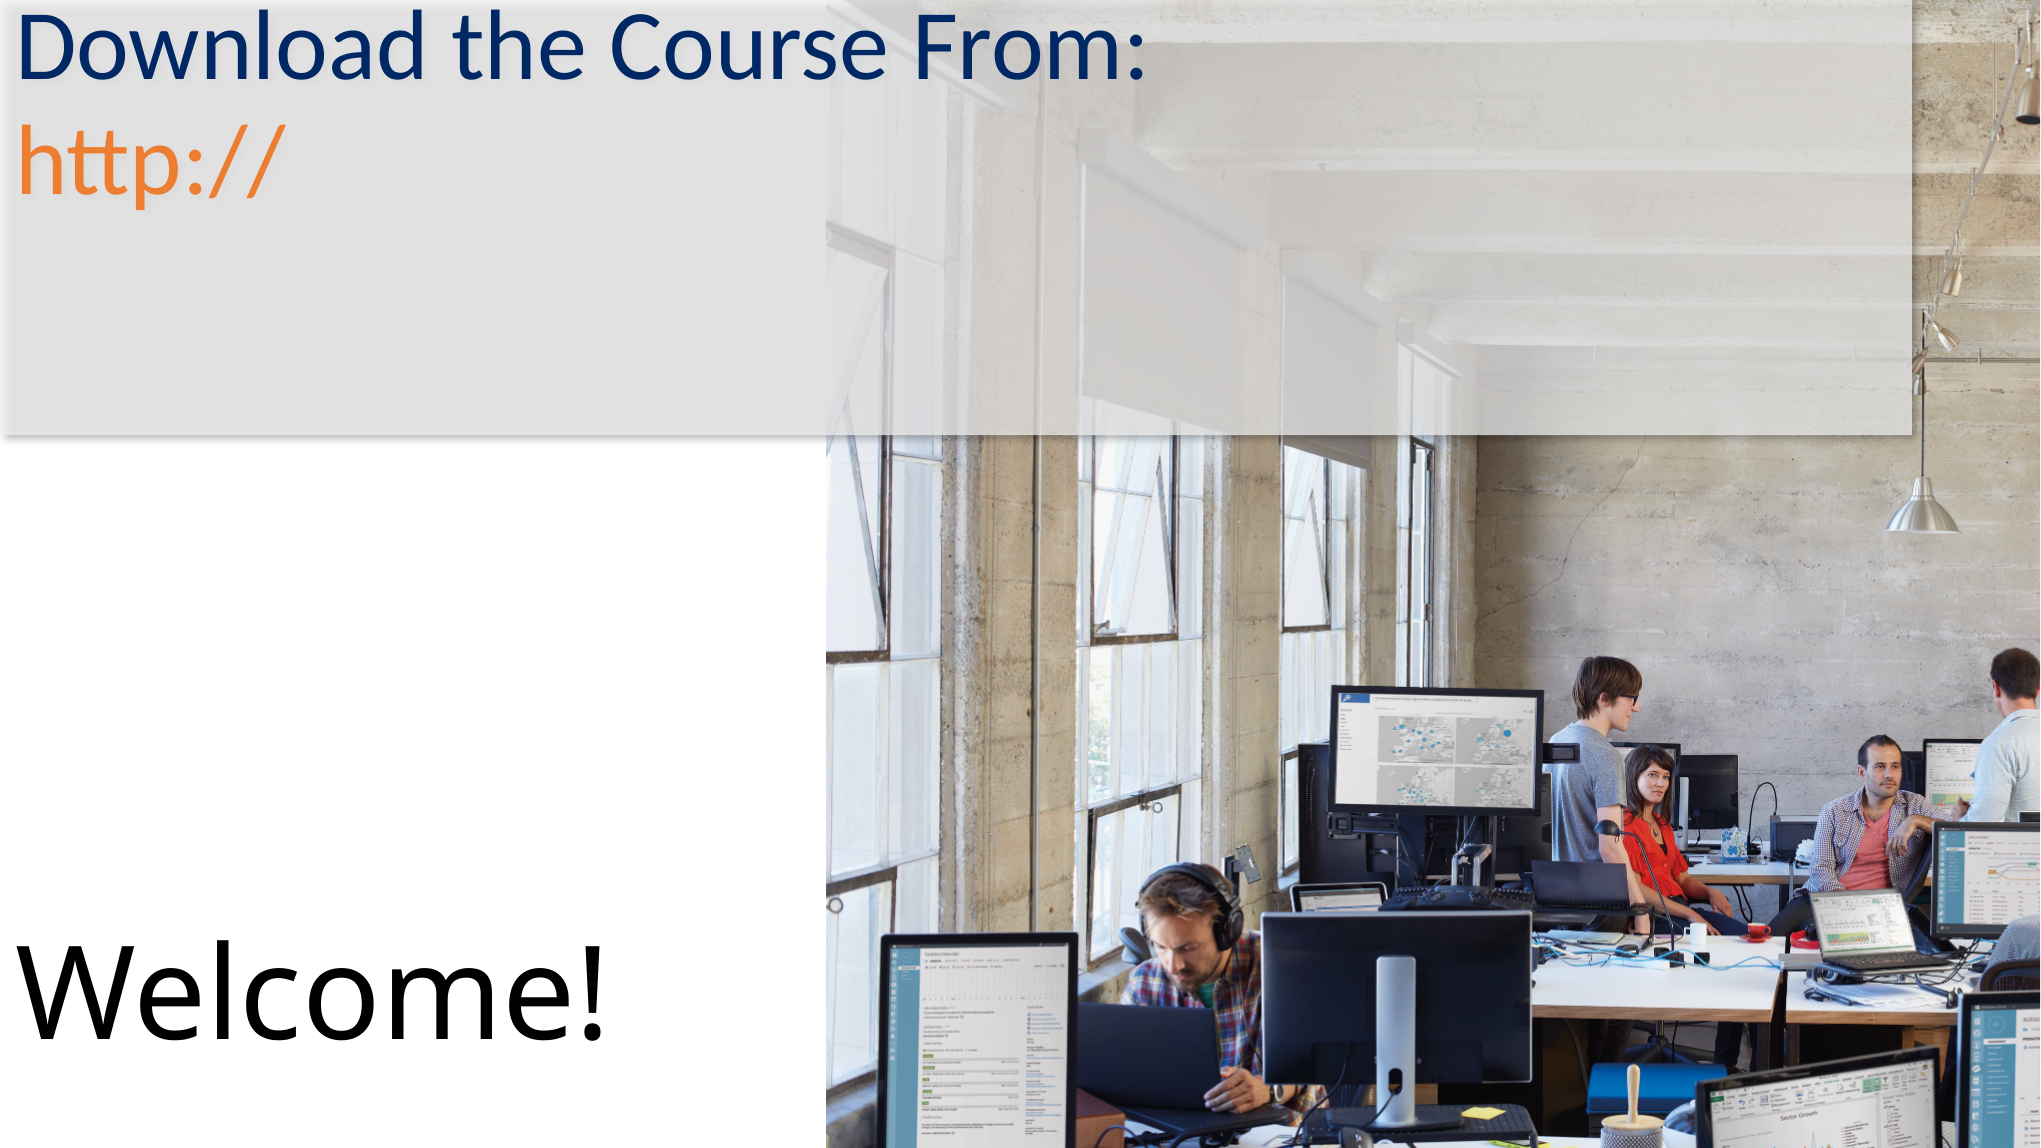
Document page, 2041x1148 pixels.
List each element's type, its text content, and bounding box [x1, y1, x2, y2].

list Download the Course From: http:// [0, 0, 826, 436]
picture [826, 0, 2041, 1148]
title Welcome! [0, 902, 814, 1081]
